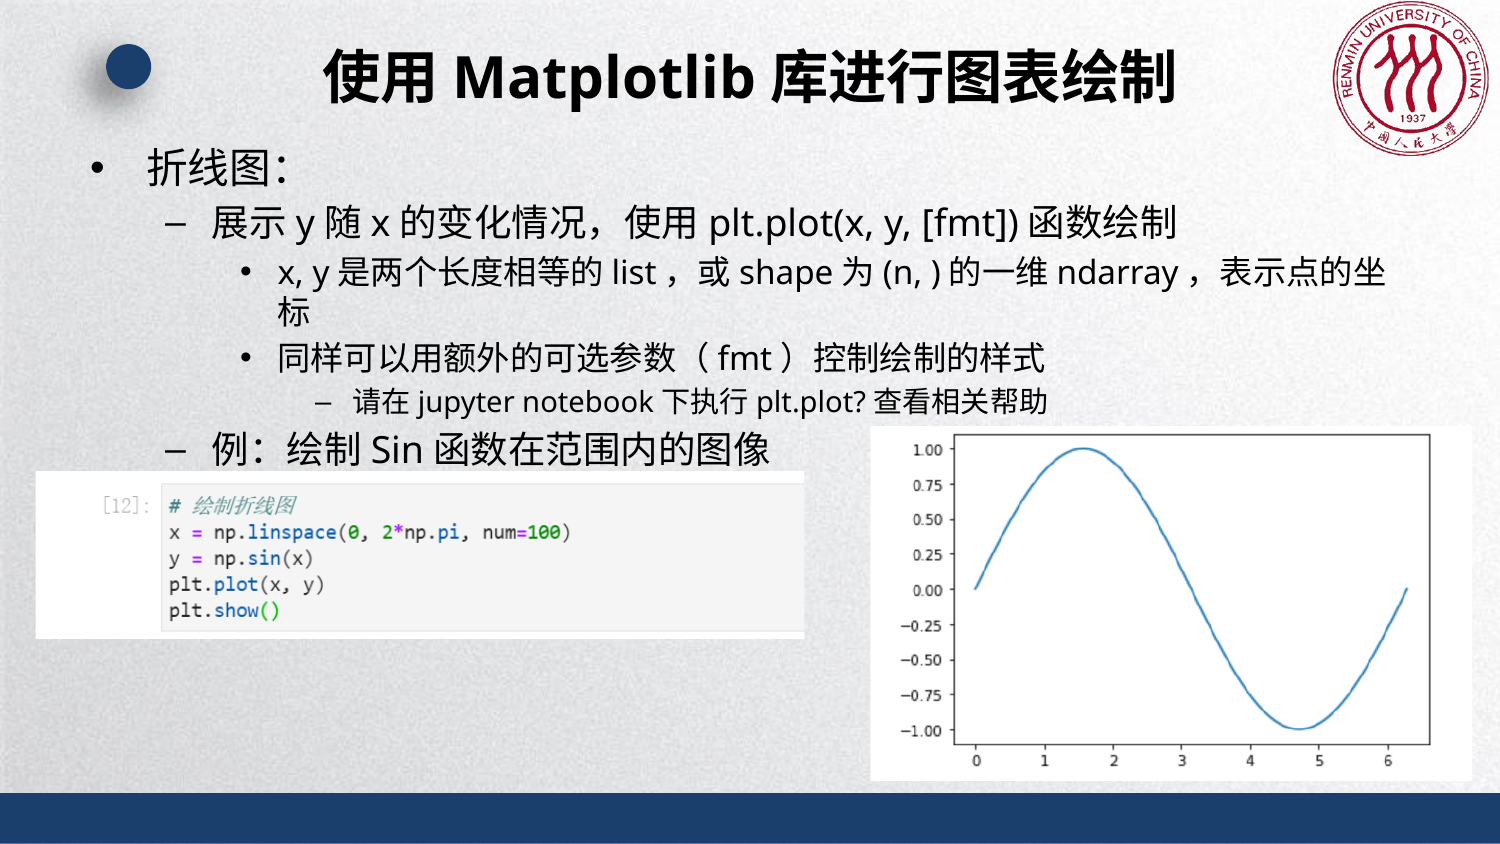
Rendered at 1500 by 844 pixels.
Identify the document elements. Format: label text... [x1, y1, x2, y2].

picture [0, 0, 1500, 793]
title 使用Matplotlib库进行图表绘制 [75, 33, 1425, 116]
